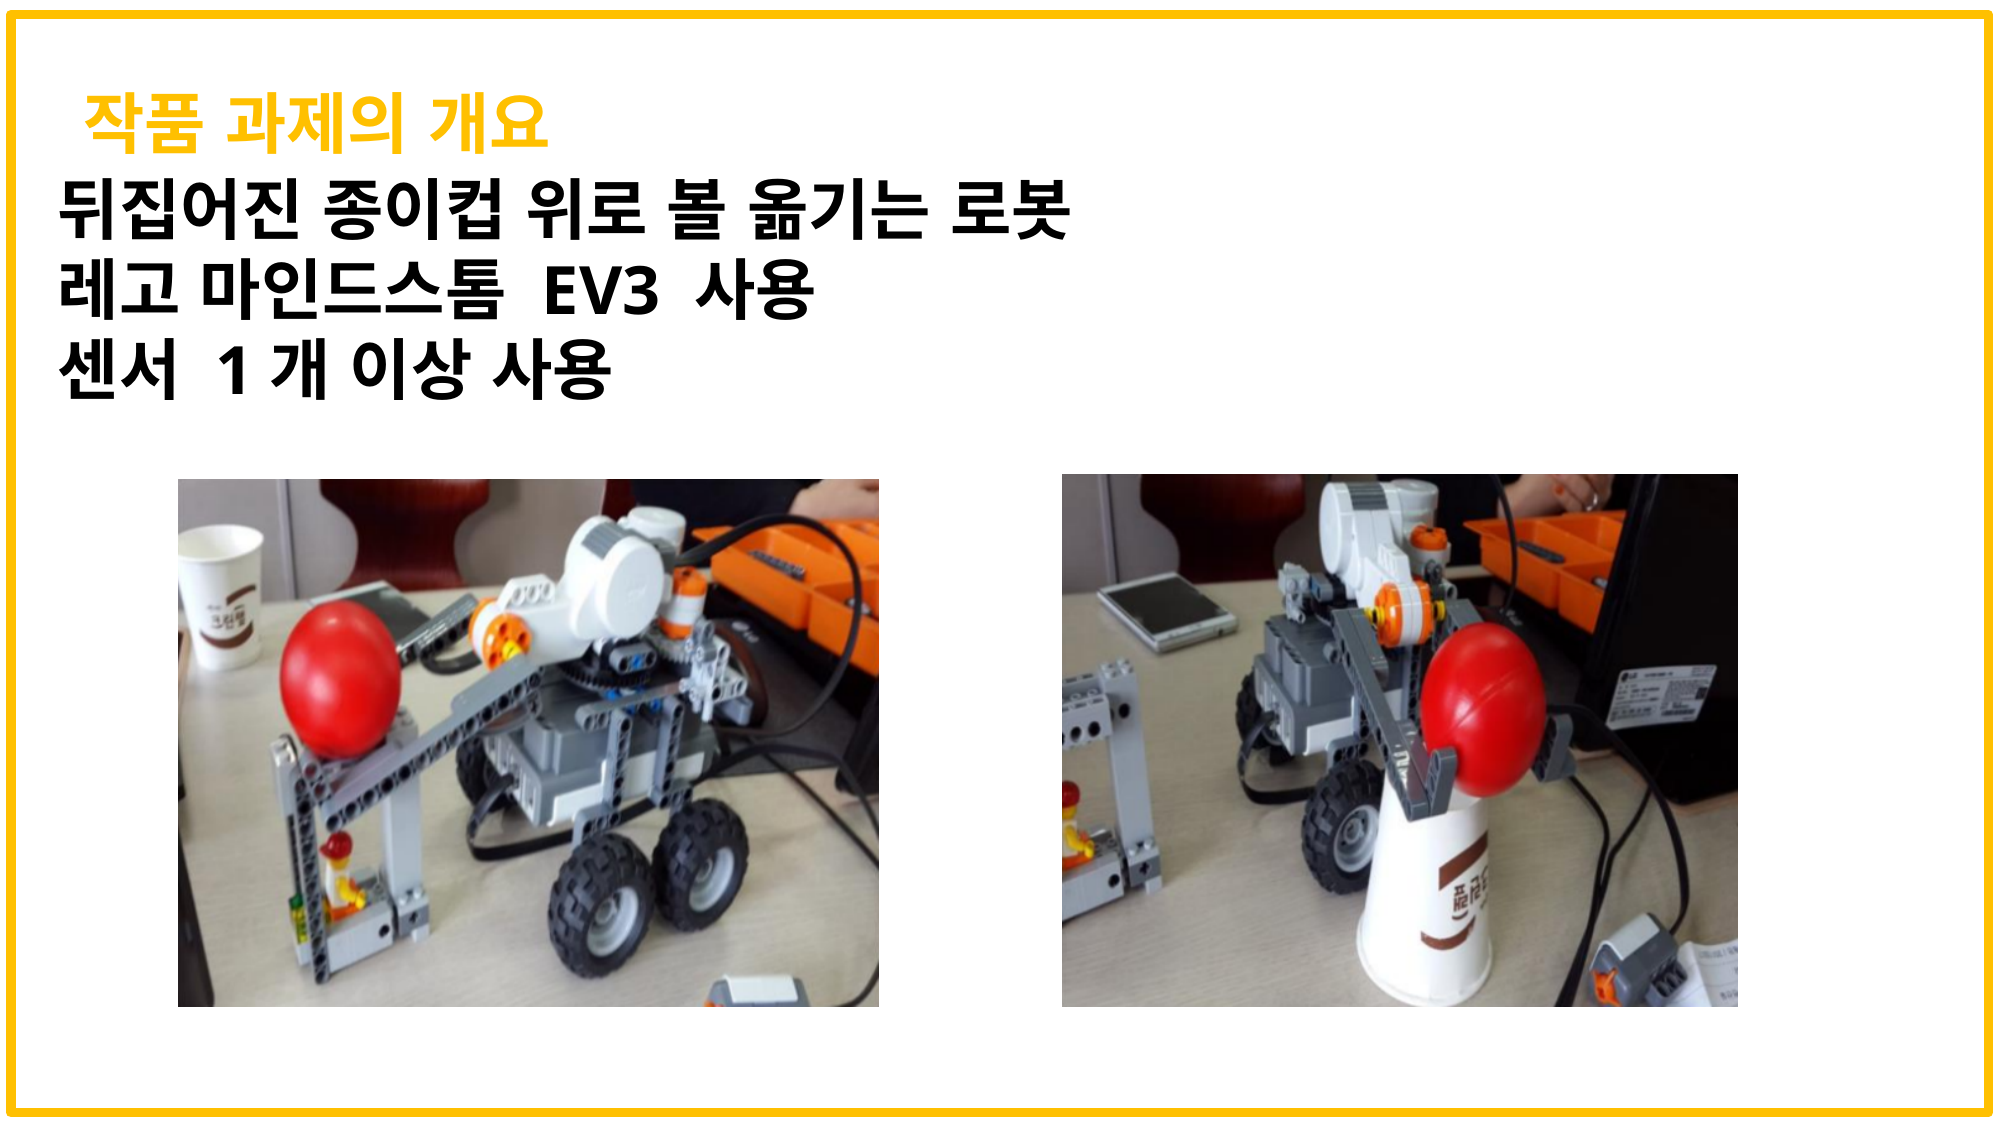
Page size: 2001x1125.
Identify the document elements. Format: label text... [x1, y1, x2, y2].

text_box [10, 14, 1989, 1113]
text_box 작품 과제의 개요 [68, 34, 567, 160]
picture [178, 479, 879, 1007]
text_box 뒤집어진 종이컵 위로 볼 옮기는 로봇 레고 마인드스톰 EV3 사용 센서 1개 이상 사용 [43, 160, 1597, 415]
picture [1062, 474, 1738, 1007]
